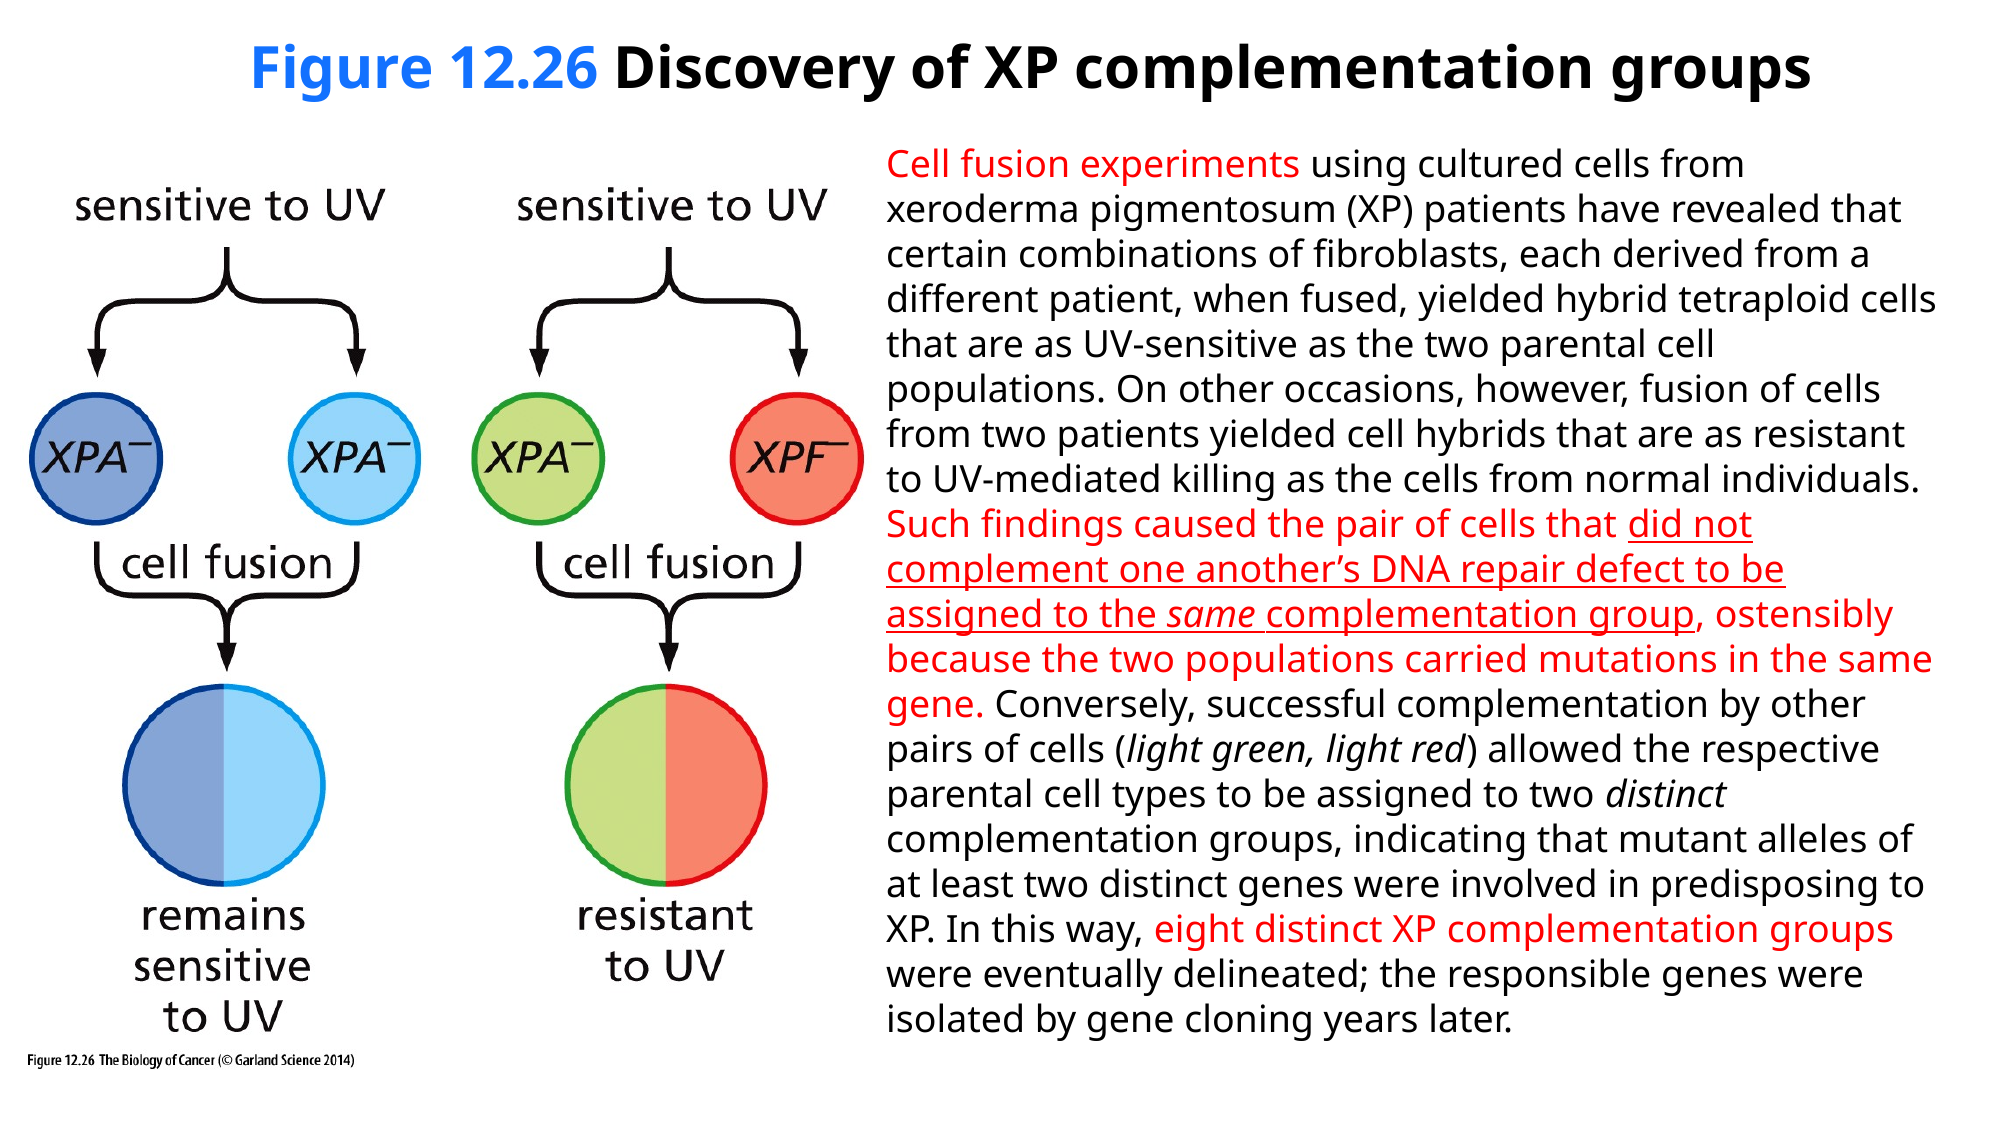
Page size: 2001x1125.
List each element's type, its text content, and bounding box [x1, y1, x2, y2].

text_box Figure 12.26 Discovery of XP complementation groups [234, 23, 1843, 108]
text_box Cell fusion experiments using cultured cells from xeroderma pigmentosum (XP) patients have revealed that certain combinations of fibroblasts, each derived from a different patient, when fused, yielded hybrid tetraploid cells that are as UV-sensitive as the two parental cell populations. On other occasions, however, fusion of cells from two patients yielded cell hybrids that are as resistant to UV-mediated killing as the cells from normal individuals. Such findings caused the pair of cells that did not complement one another’s DNA repair defect to be assigned to the same complementation group, ostensibly because the two populations carried mutations in the same gene. Conversely, successful complementation by other pairs of cells (light green, light red) allowed the respective parental cell types to be assigned to two distinct complementation groups, indicating that mutant alleles of at least two distinct genes were involved in predisposing to XP. In this way, eight distinct XP complementation groups were eventually delineated; the responsible genes were isolated by gene cloning years later. [871, 132, 1958, 1048]
picture [20, 178, 872, 1072]
